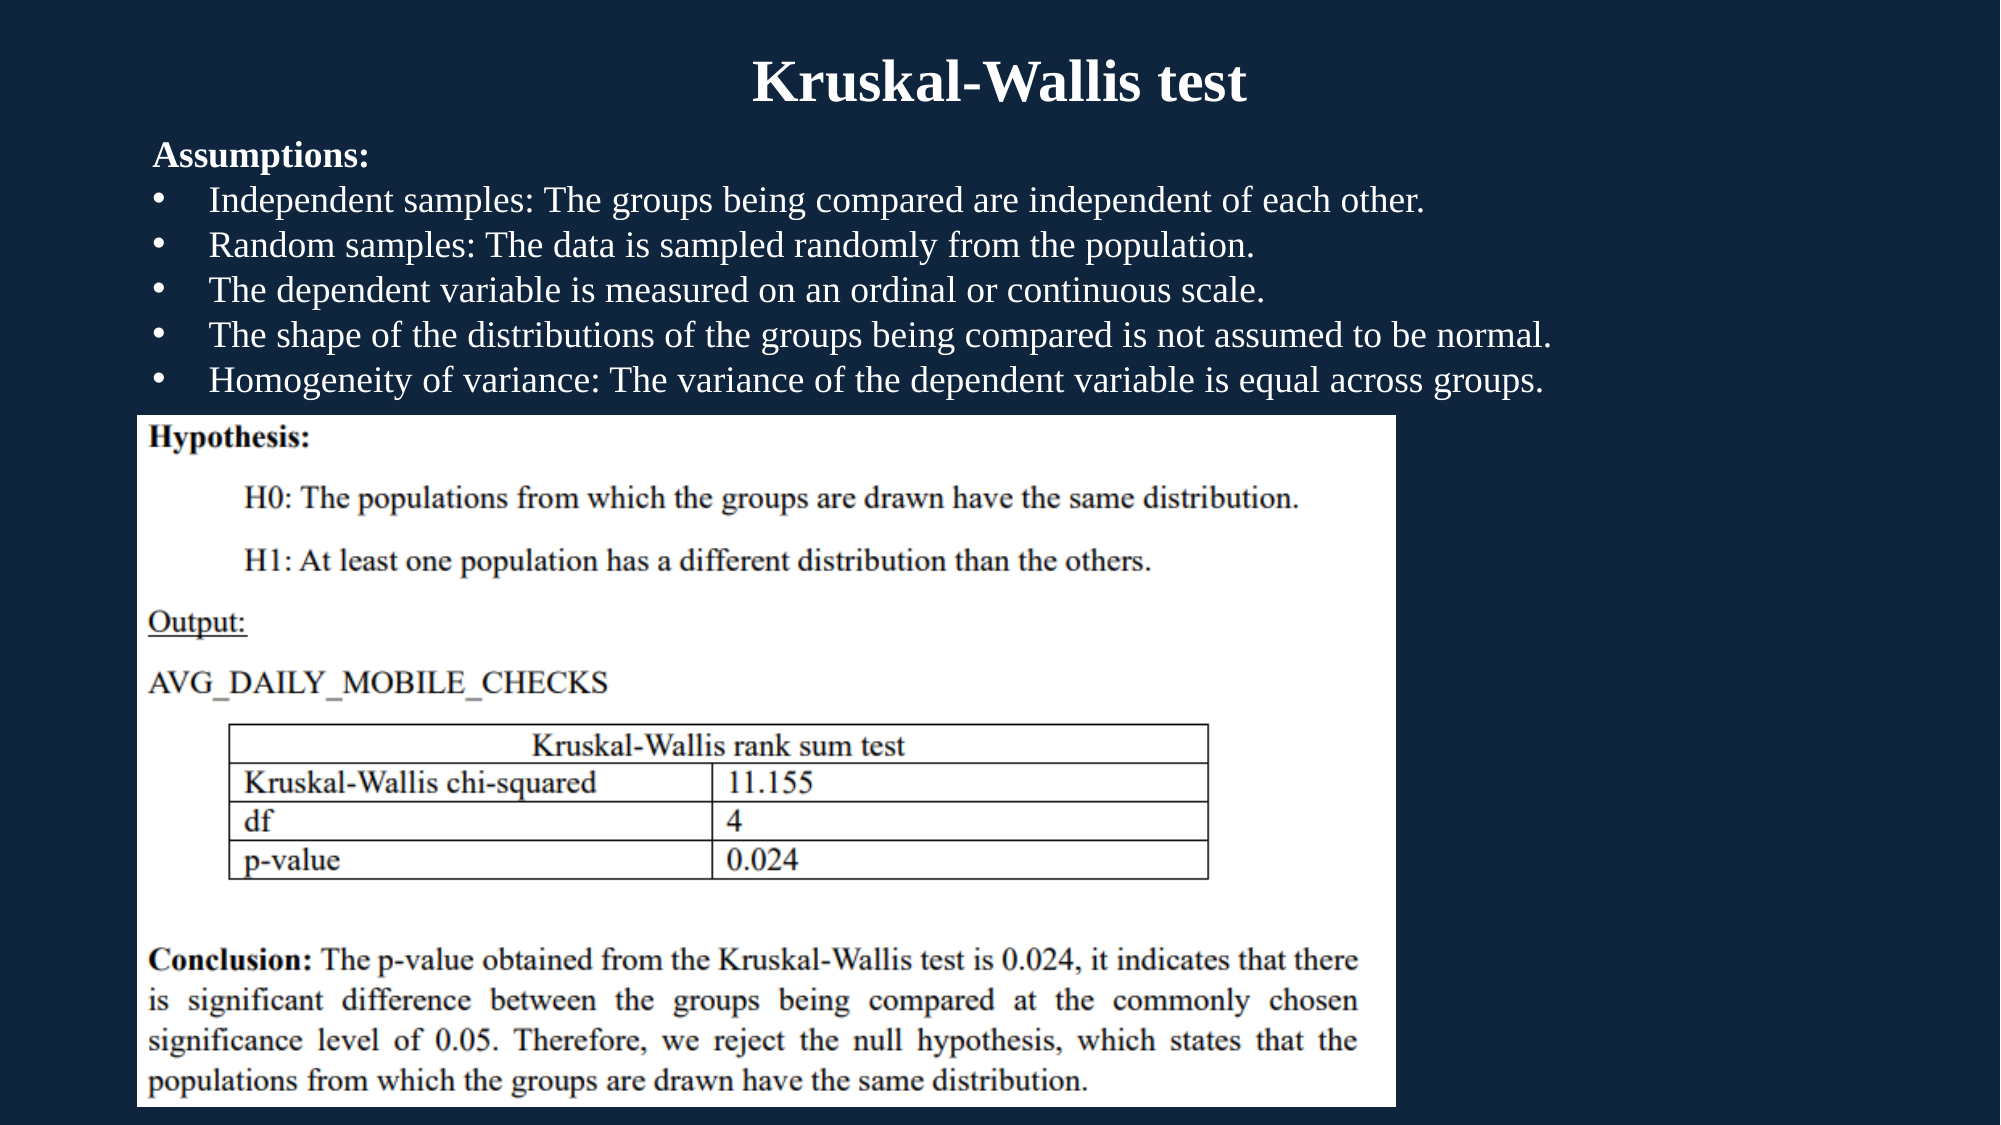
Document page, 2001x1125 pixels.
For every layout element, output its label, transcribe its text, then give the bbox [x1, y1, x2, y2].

text_box Assumptions: Independent samples: The groups being compared are independent of each other. Random samples: The data is sampled randomly from the population. The dependent variable is measured on an ordinal or continuous scale. The shape of the distributions of the groups being compared is not assumed to be normal. Homogeneity of variance: The variance of the dependent variable is equal across groups. [137, 122, 1843, 407]
title Kruskal-Wallis test [137, 42, 1863, 123]
picture [137, 415, 1396, 1107]
